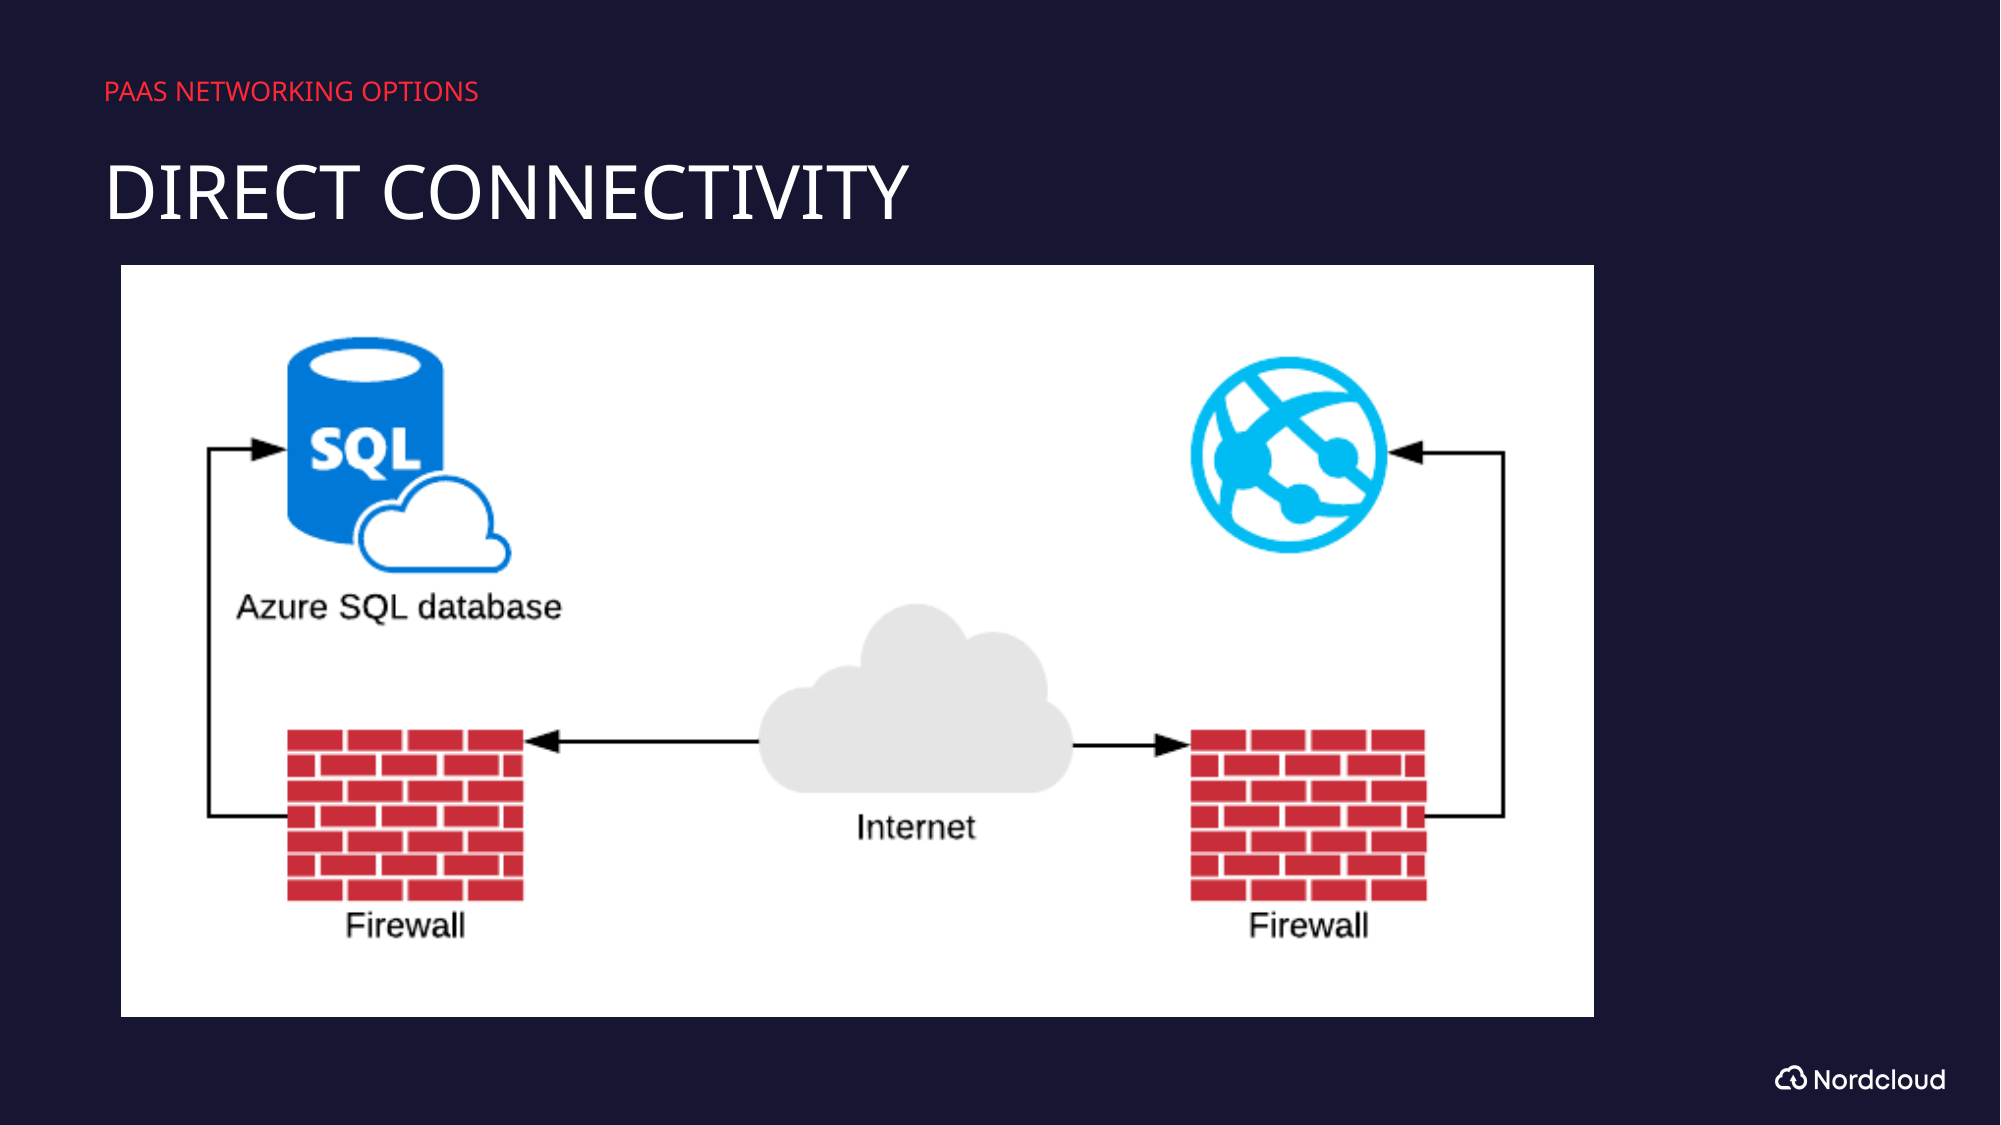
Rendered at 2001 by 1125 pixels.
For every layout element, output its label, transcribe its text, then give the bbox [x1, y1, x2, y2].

title DIRECT CONNECTIVITY [88, 147, 1861, 266]
picture [121, 265, 1594, 1018]
picture [1771, 1062, 1949, 1094]
subtitle PAAS NETWORKING OPTIONS [88, 70, 975, 130]
